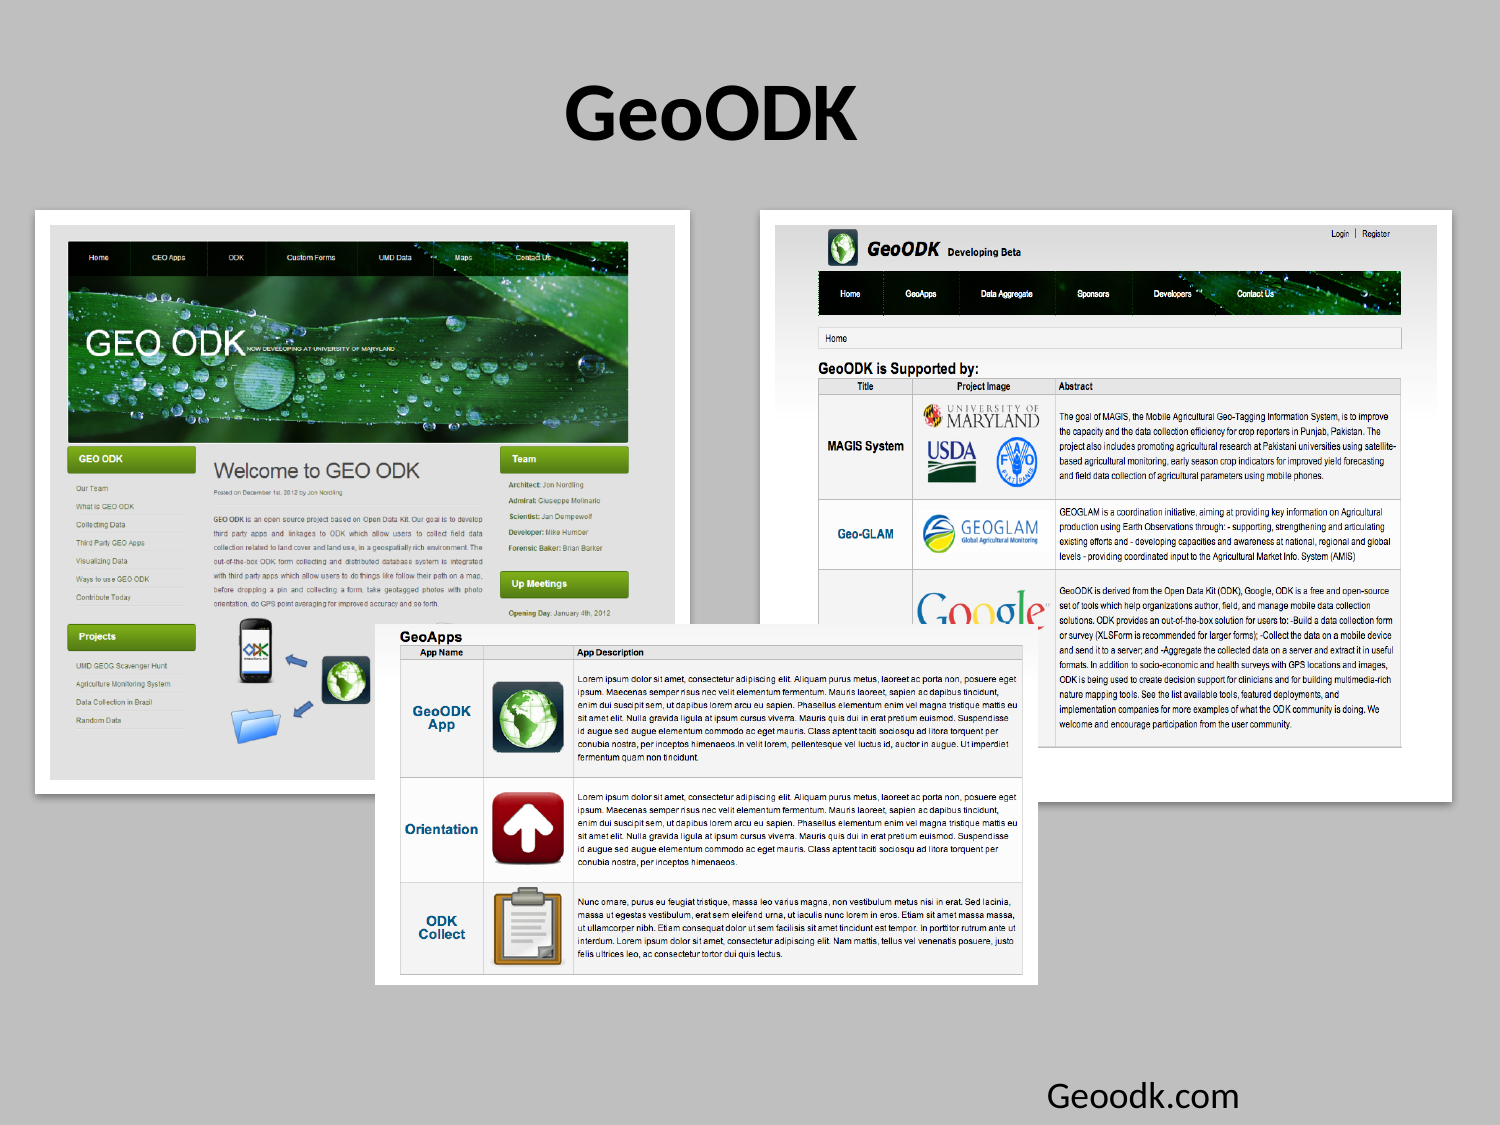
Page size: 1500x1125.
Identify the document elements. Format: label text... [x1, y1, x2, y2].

picture [49, 224, 1438, 985]
text_box Geoodk.com [812, 1063, 1475, 1124]
text_box GeoODK [549, 50, 1075, 165]
